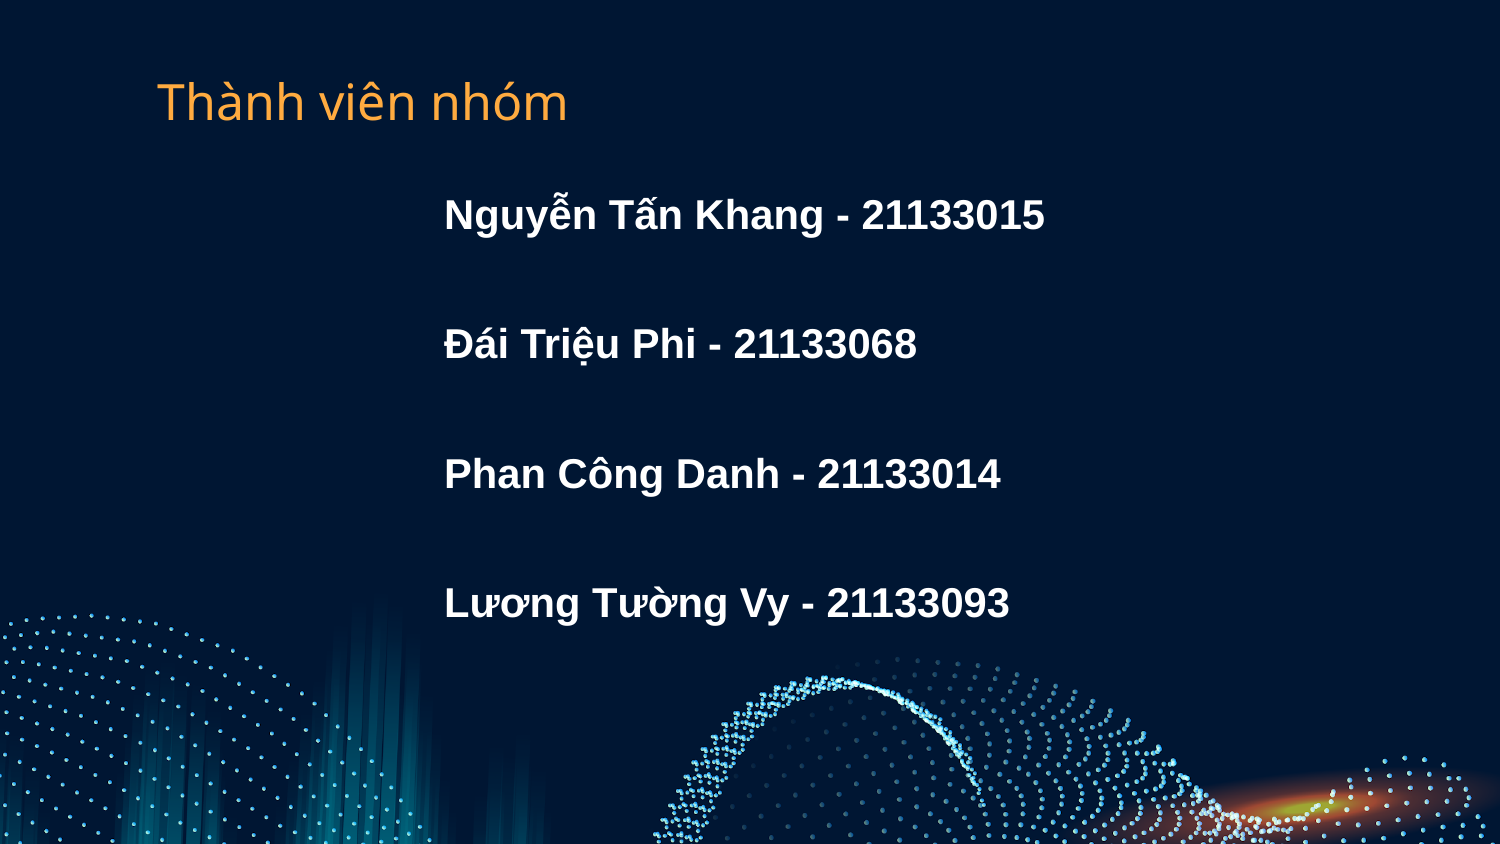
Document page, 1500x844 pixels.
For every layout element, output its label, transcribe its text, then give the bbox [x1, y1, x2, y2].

text_box Đái Triệu Phi - 21133068 [429, 309, 1071, 375]
title Thành viên nhóm [83, 55, 644, 153]
text_box Nguyễn Tấn Khang - 21133015 [429, 180, 1071, 246]
picture [0, 0, 1500, 844]
text_box Phan Công Danh - 21133014 [429, 439, 1068, 504]
picture [378, 736, 383, 744]
picture [161, 805, 167, 816]
text_box Lương Tường Vy - 21133093 [429, 568, 1068, 634]
